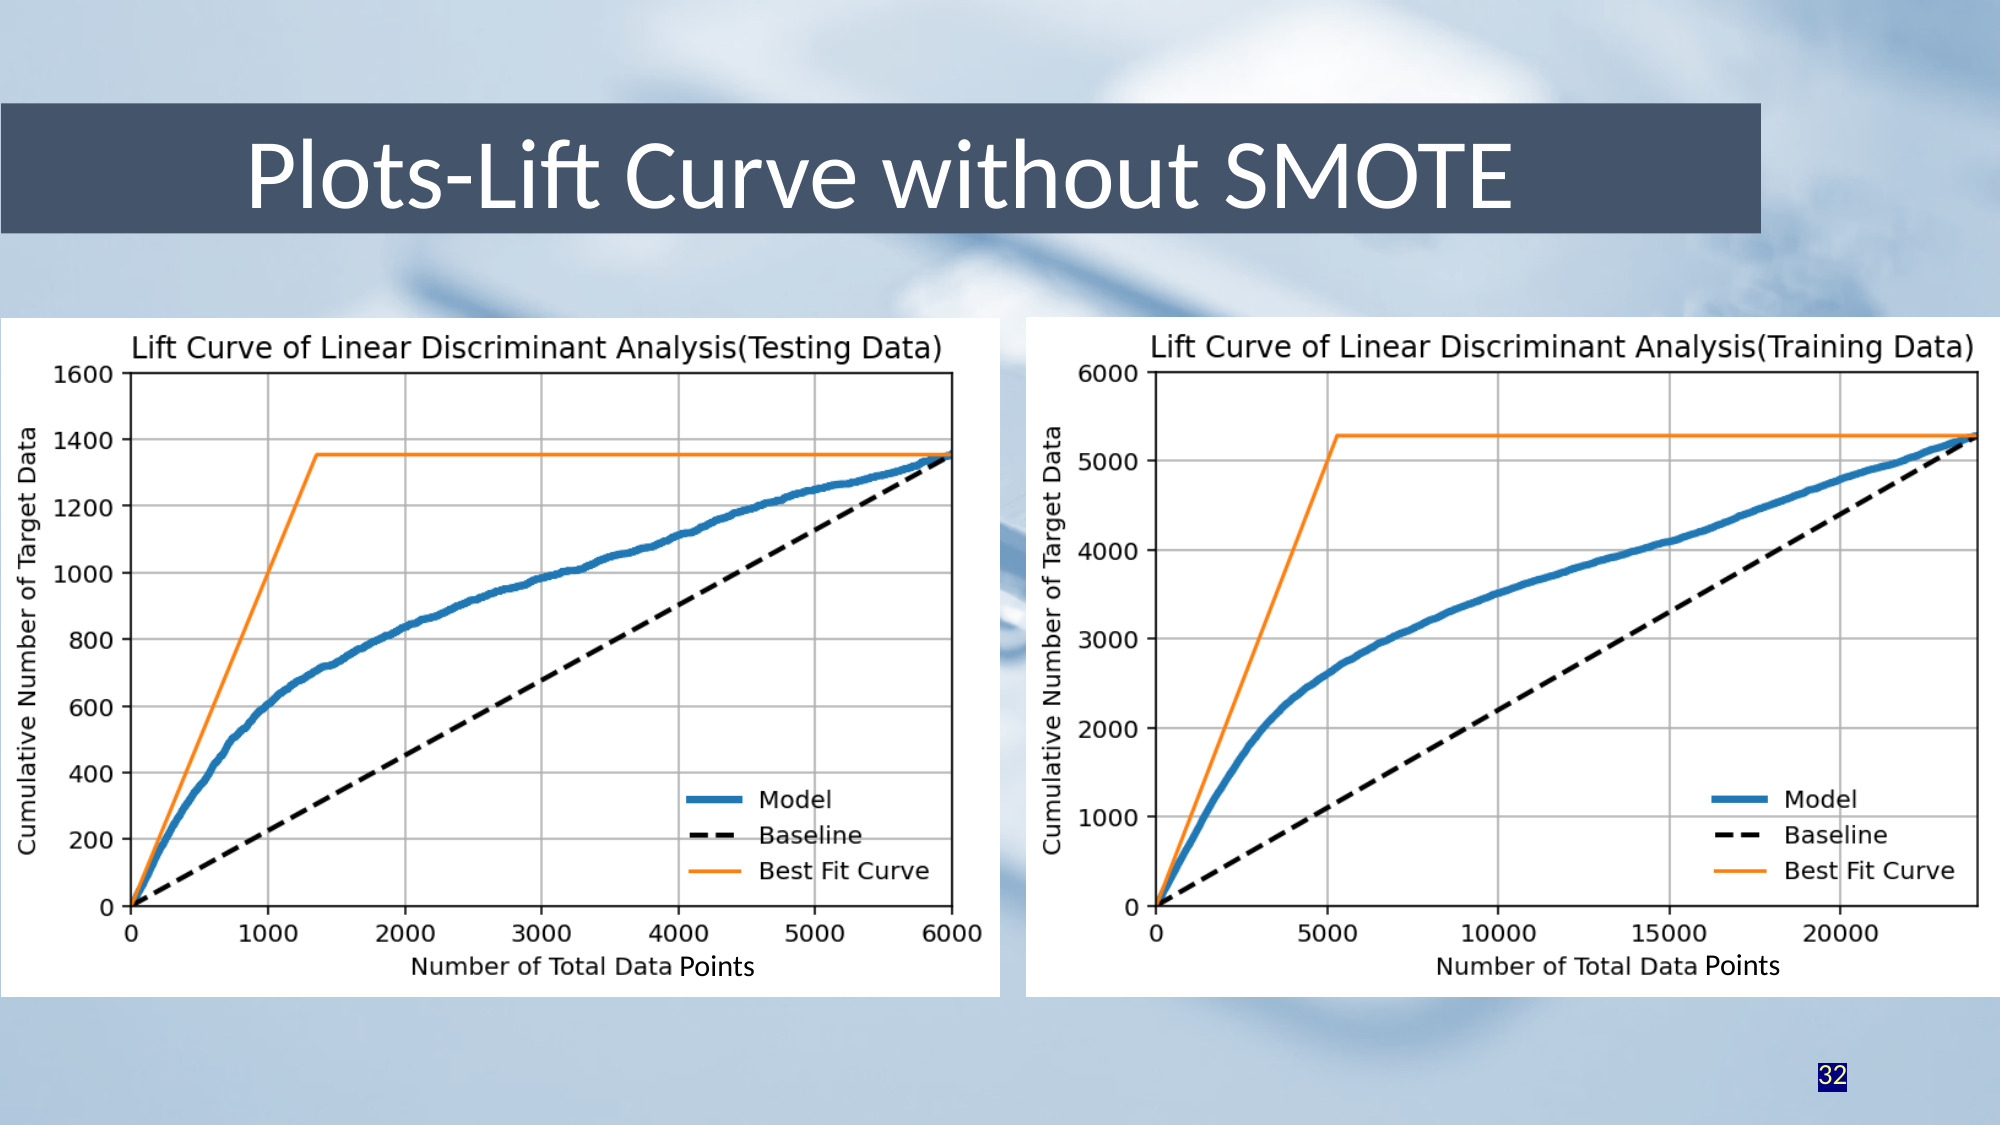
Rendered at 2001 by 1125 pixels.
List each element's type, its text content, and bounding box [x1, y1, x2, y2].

text_box Plots-Lift Curve without SMOTE [0, 102, 1762, 234]
table_cell 0.8213 [0, 0, 2000, 1125]
picture [1, 318, 1000, 998]
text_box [664, 937, 1825, 992]
slide_number 32 [1412, 1042, 1863, 1103]
picture [1026, 317, 2000, 997]
